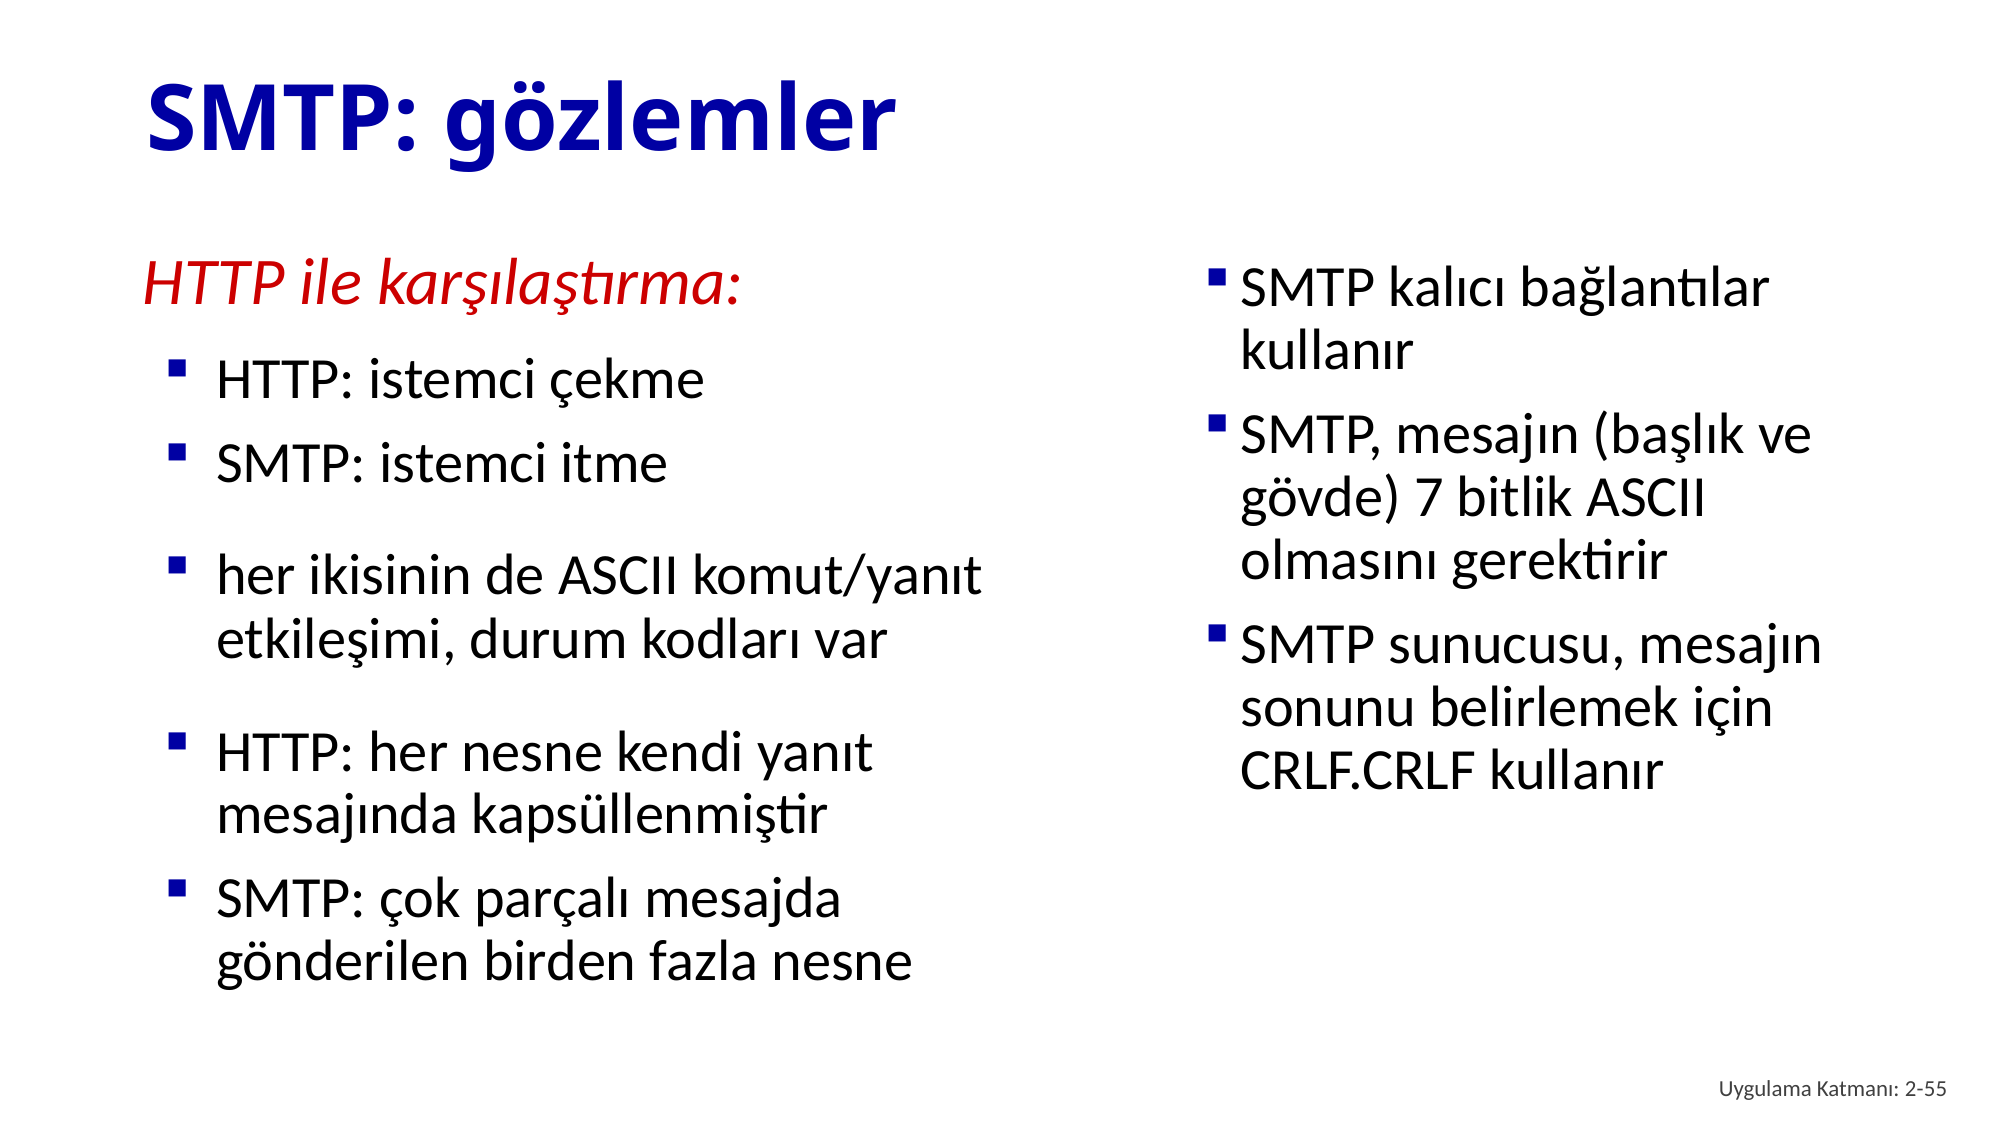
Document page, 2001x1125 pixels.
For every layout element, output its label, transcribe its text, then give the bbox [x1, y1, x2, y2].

title SMTP: gözlemler [131, 47, 1856, 195]
text_box SMTP kalıcı bağlantılar kullanır SMTP, mesajın (başlık ve gövde) 7 bitlik ASCII olmasını gerektirir SMTP sunucusu, mesajın sonunu belirlemek için CRLF.CRLF kullanır [1167, 249, 1856, 1012]
text_box HTTP ile karşılaştırma: HTTP: istemci çekme SMTP: istemci itme her ikisinin de ASCII komut/yanıt etkileşimi, durum kodları var HTTP: her nesne kendi yanıt mesajında kapsüllenmiştir SMTP: çok parçalı mesajda gönderilen birden fazla nesne [106, 239, 1122, 1002]
slide_number Uygulama Katmanı: 2-55 [1512, 1056, 1963, 1117]
